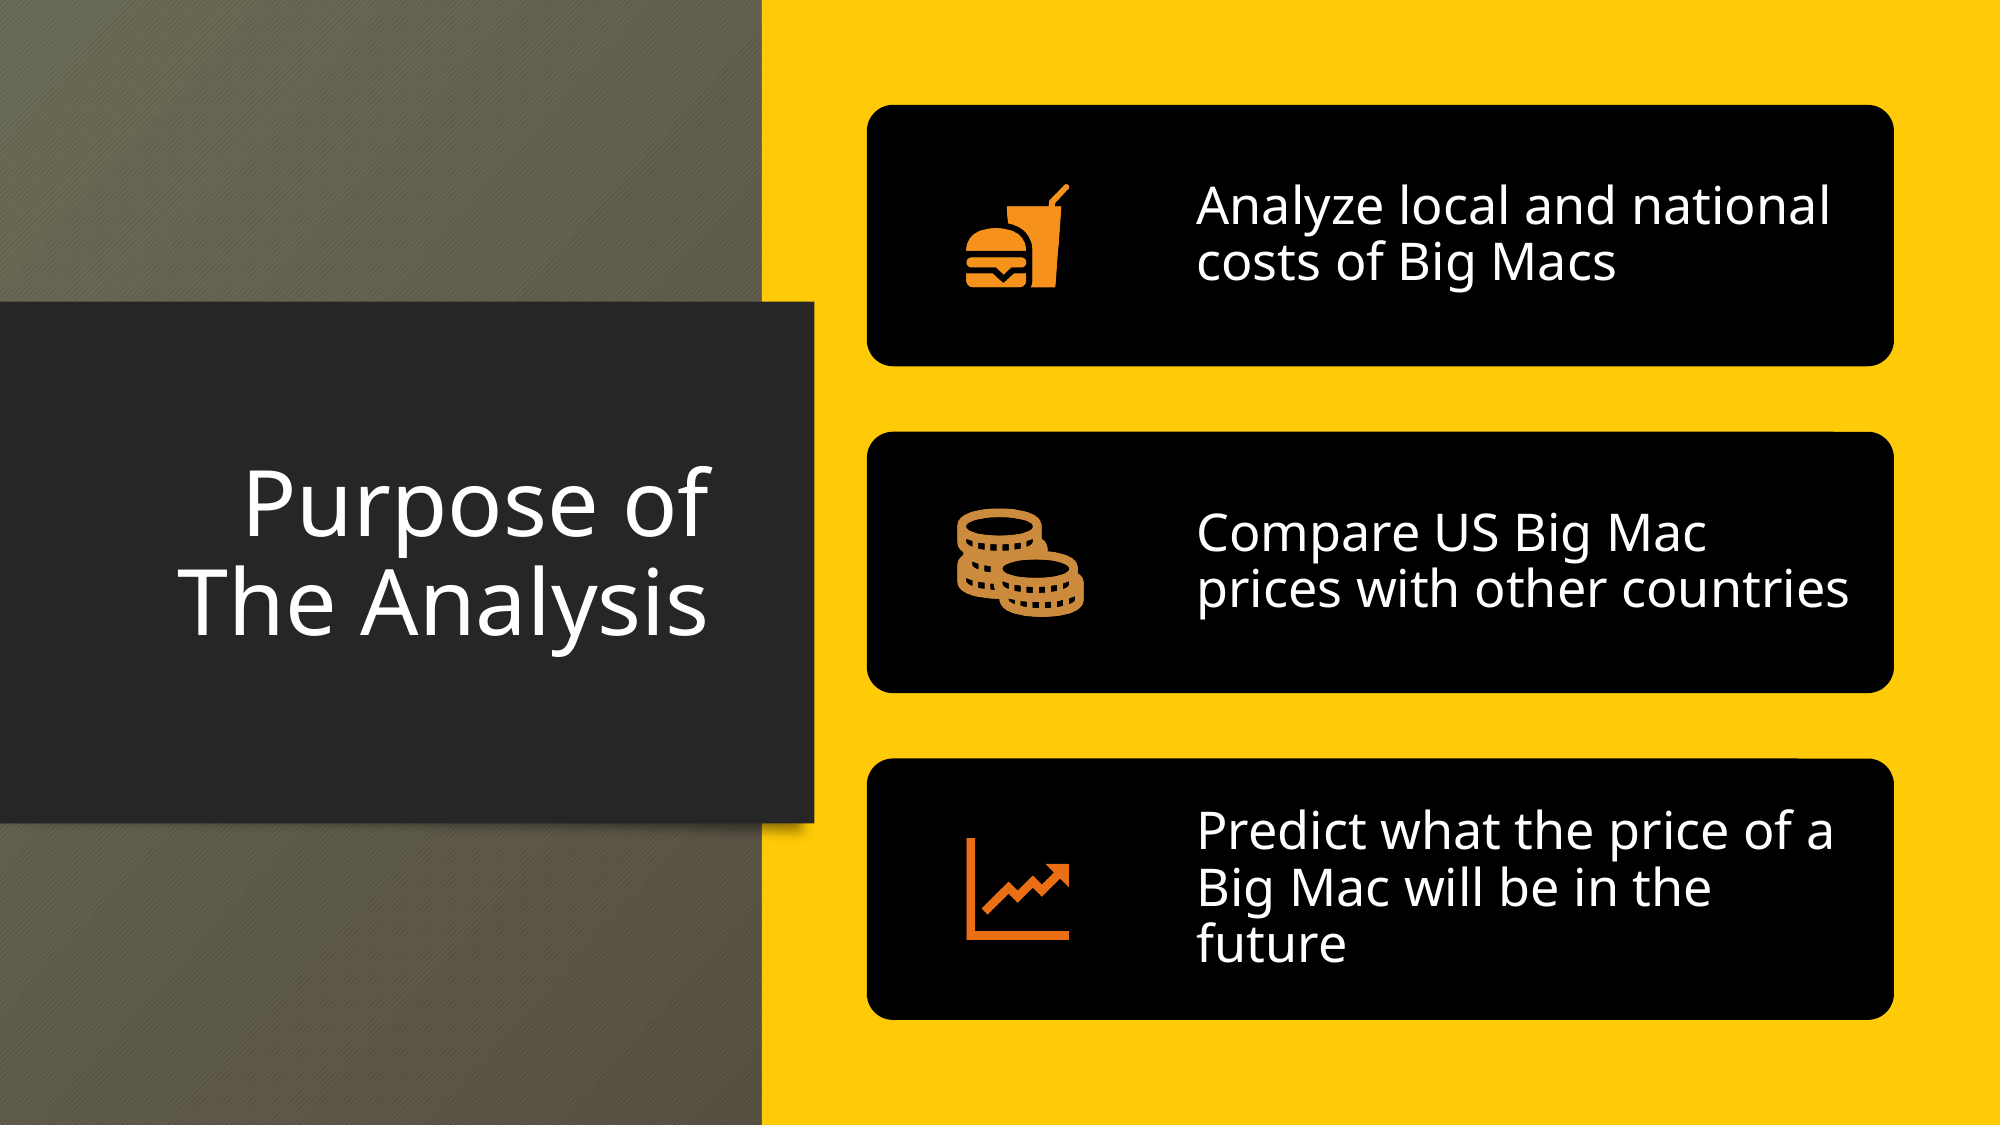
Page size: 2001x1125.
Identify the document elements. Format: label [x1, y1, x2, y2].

picture [0, 0, 2000, 1125]
list [866, 104, 1895, 1021]
